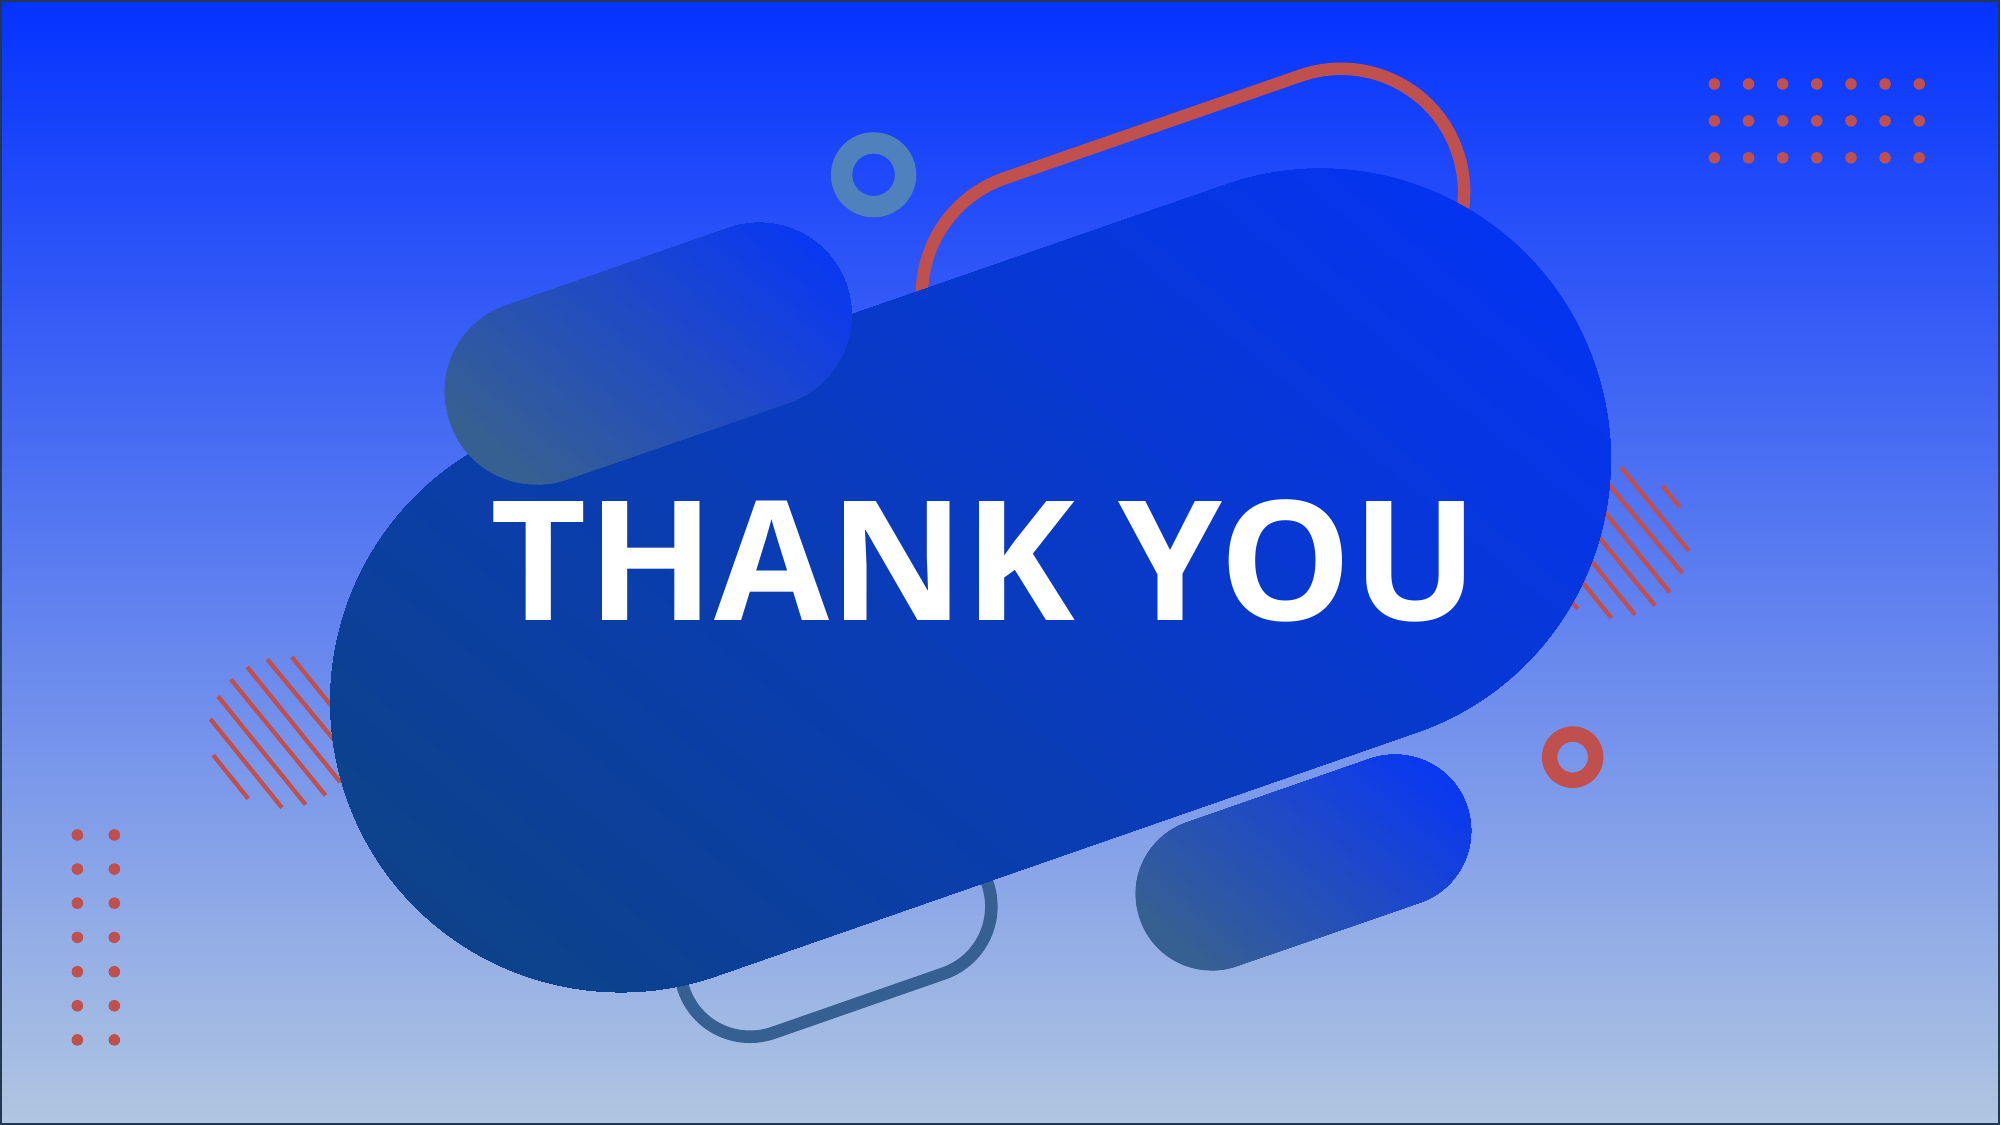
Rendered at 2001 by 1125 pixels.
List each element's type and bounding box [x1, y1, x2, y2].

text_box [0, 0, 2000, 1125]
text_box [682, 882, 992, 1037]
text_box [1135, 763, 1472, 971]
text_box [490, 488, 1542, 756]
text_box [1539, 467, 1689, 619]
text_box [71, 828, 121, 1047]
text_box [922, 68, 1465, 289]
text_box [334, 168, 1611, 993]
text_box [1540, 724, 1606, 791]
text_box [444, 222, 852, 485]
text_box [1708, 77, 1926, 164]
text_box [828, 130, 919, 220]
text_box [210, 656, 360, 809]
